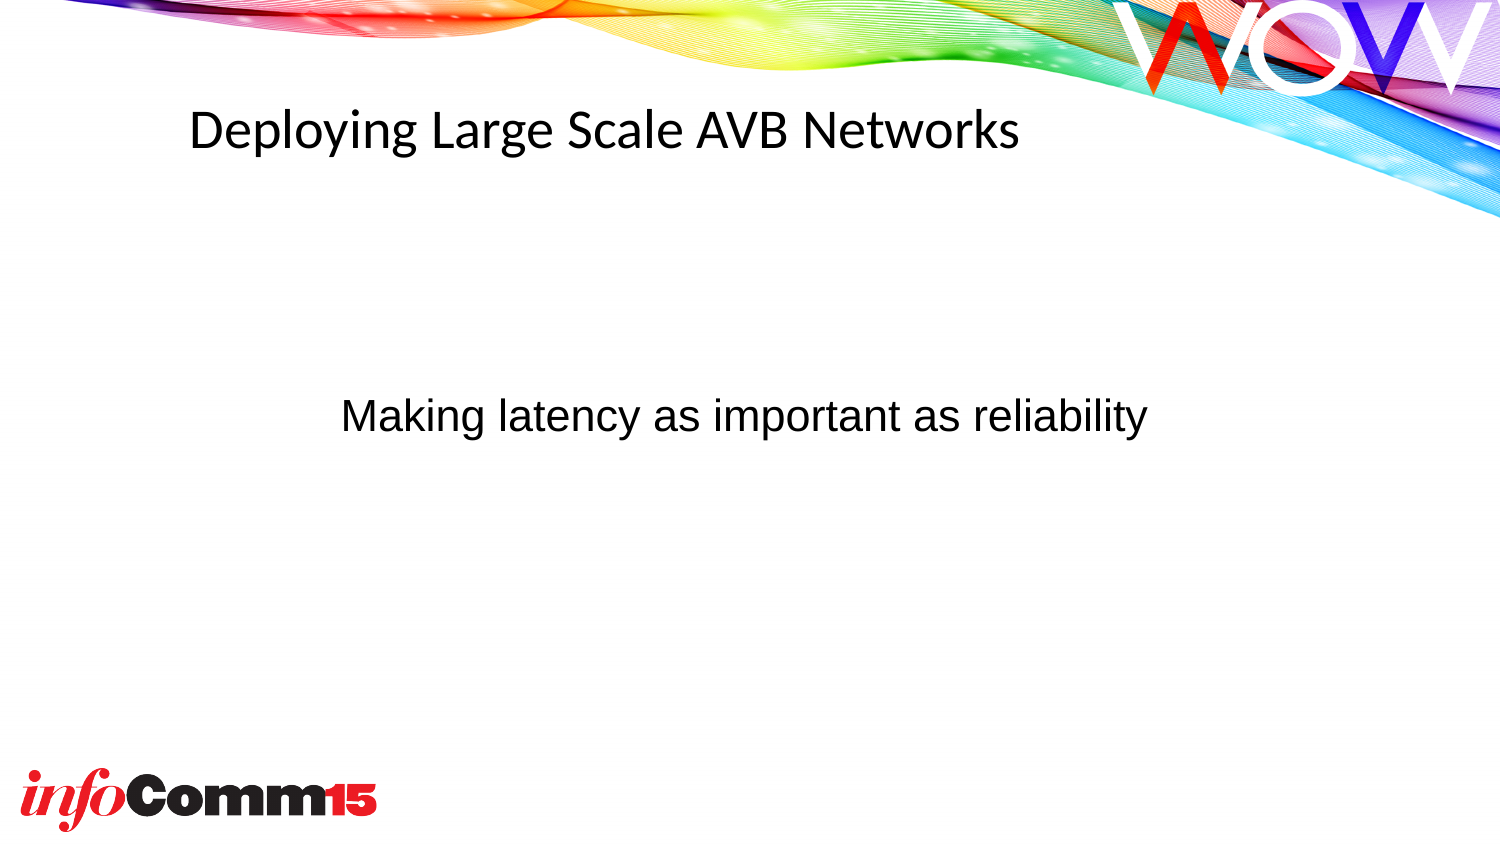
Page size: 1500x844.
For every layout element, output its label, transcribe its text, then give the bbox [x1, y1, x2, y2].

picture [0, 0, 1500, 844]
text_box Making latency as important as reliability [340, 386, 1149, 441]
title Deploying Large Scale AVB Networks [75, 55, 1137, 197]
